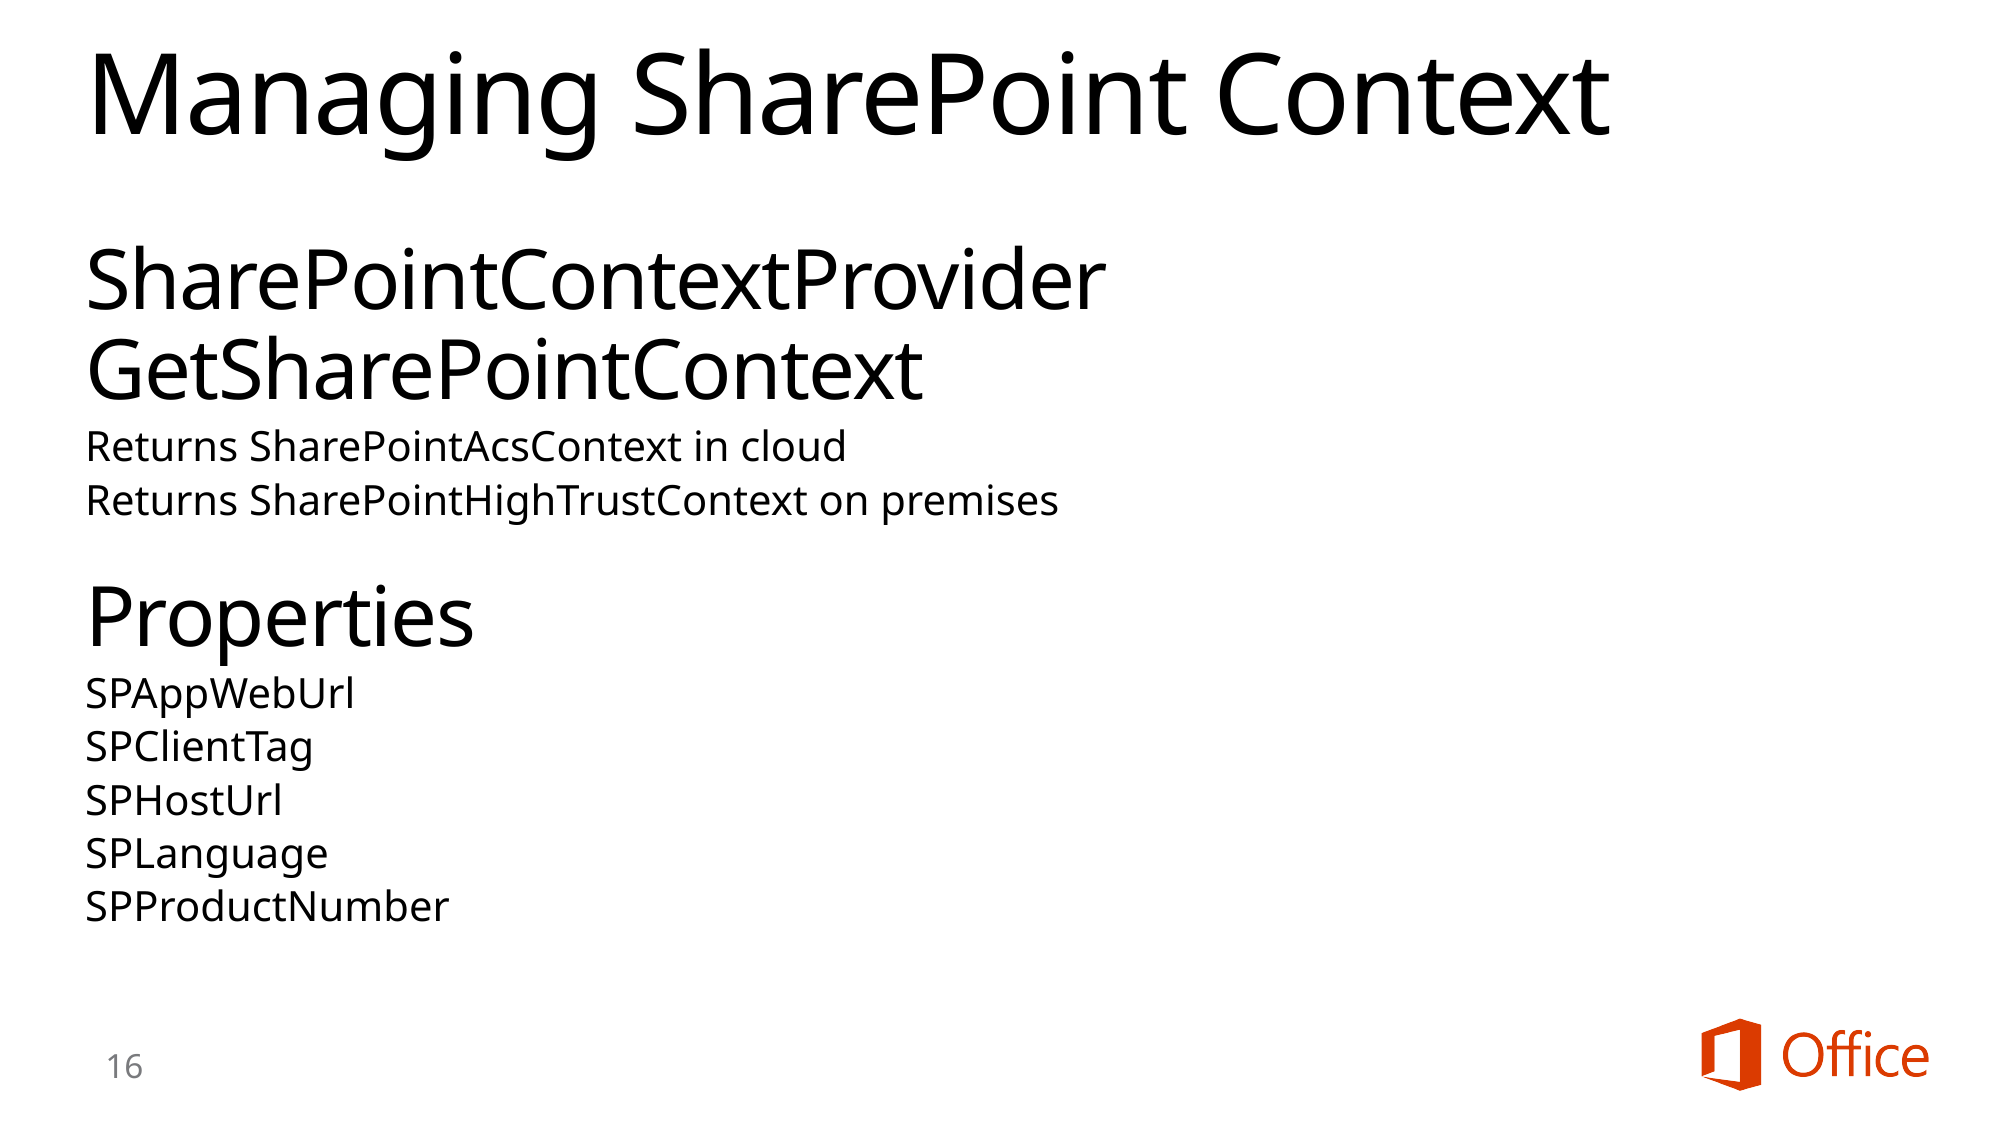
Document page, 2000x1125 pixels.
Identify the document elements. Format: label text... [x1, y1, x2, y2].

slide_number 16 [85, 1049, 178, 1086]
title Managing SharePoint Context [85, 37, 1914, 161]
list SharePointContextProvider GetSharePointContext Returns SharePointAcsContext in cloud Returns SharePointHighTrustContext on premises Properties SPAppWebUrl SPClientTag SPHostUrl SPLanguage SPProductNumber [85, 237, 1914, 948]
picture [1670, 987, 1960, 1122]
